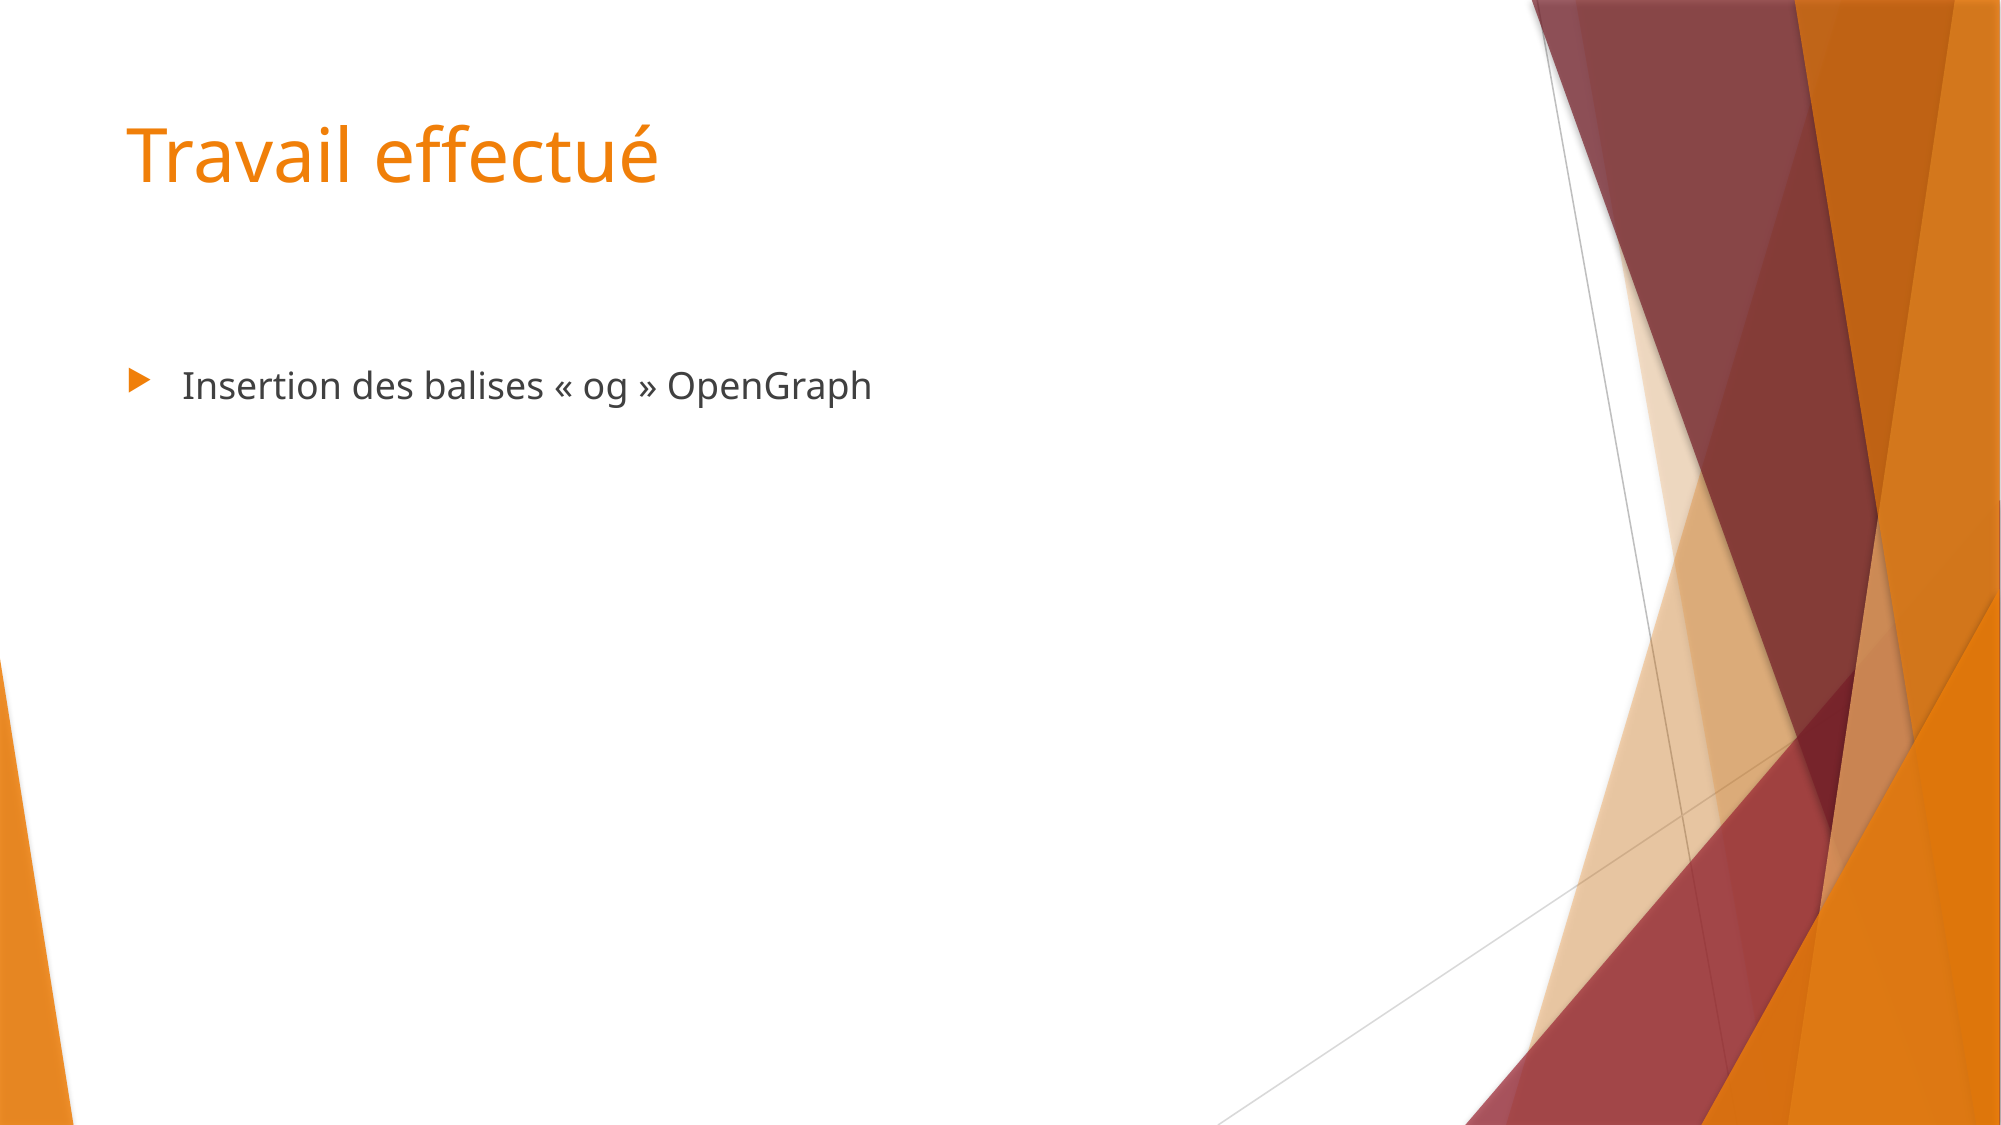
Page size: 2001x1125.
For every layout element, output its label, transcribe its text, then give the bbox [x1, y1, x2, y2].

list Insertion des balises « og » OpenGraph [111, 354, 1522, 992]
title Travail effectué [111, 99, 1522, 317]
